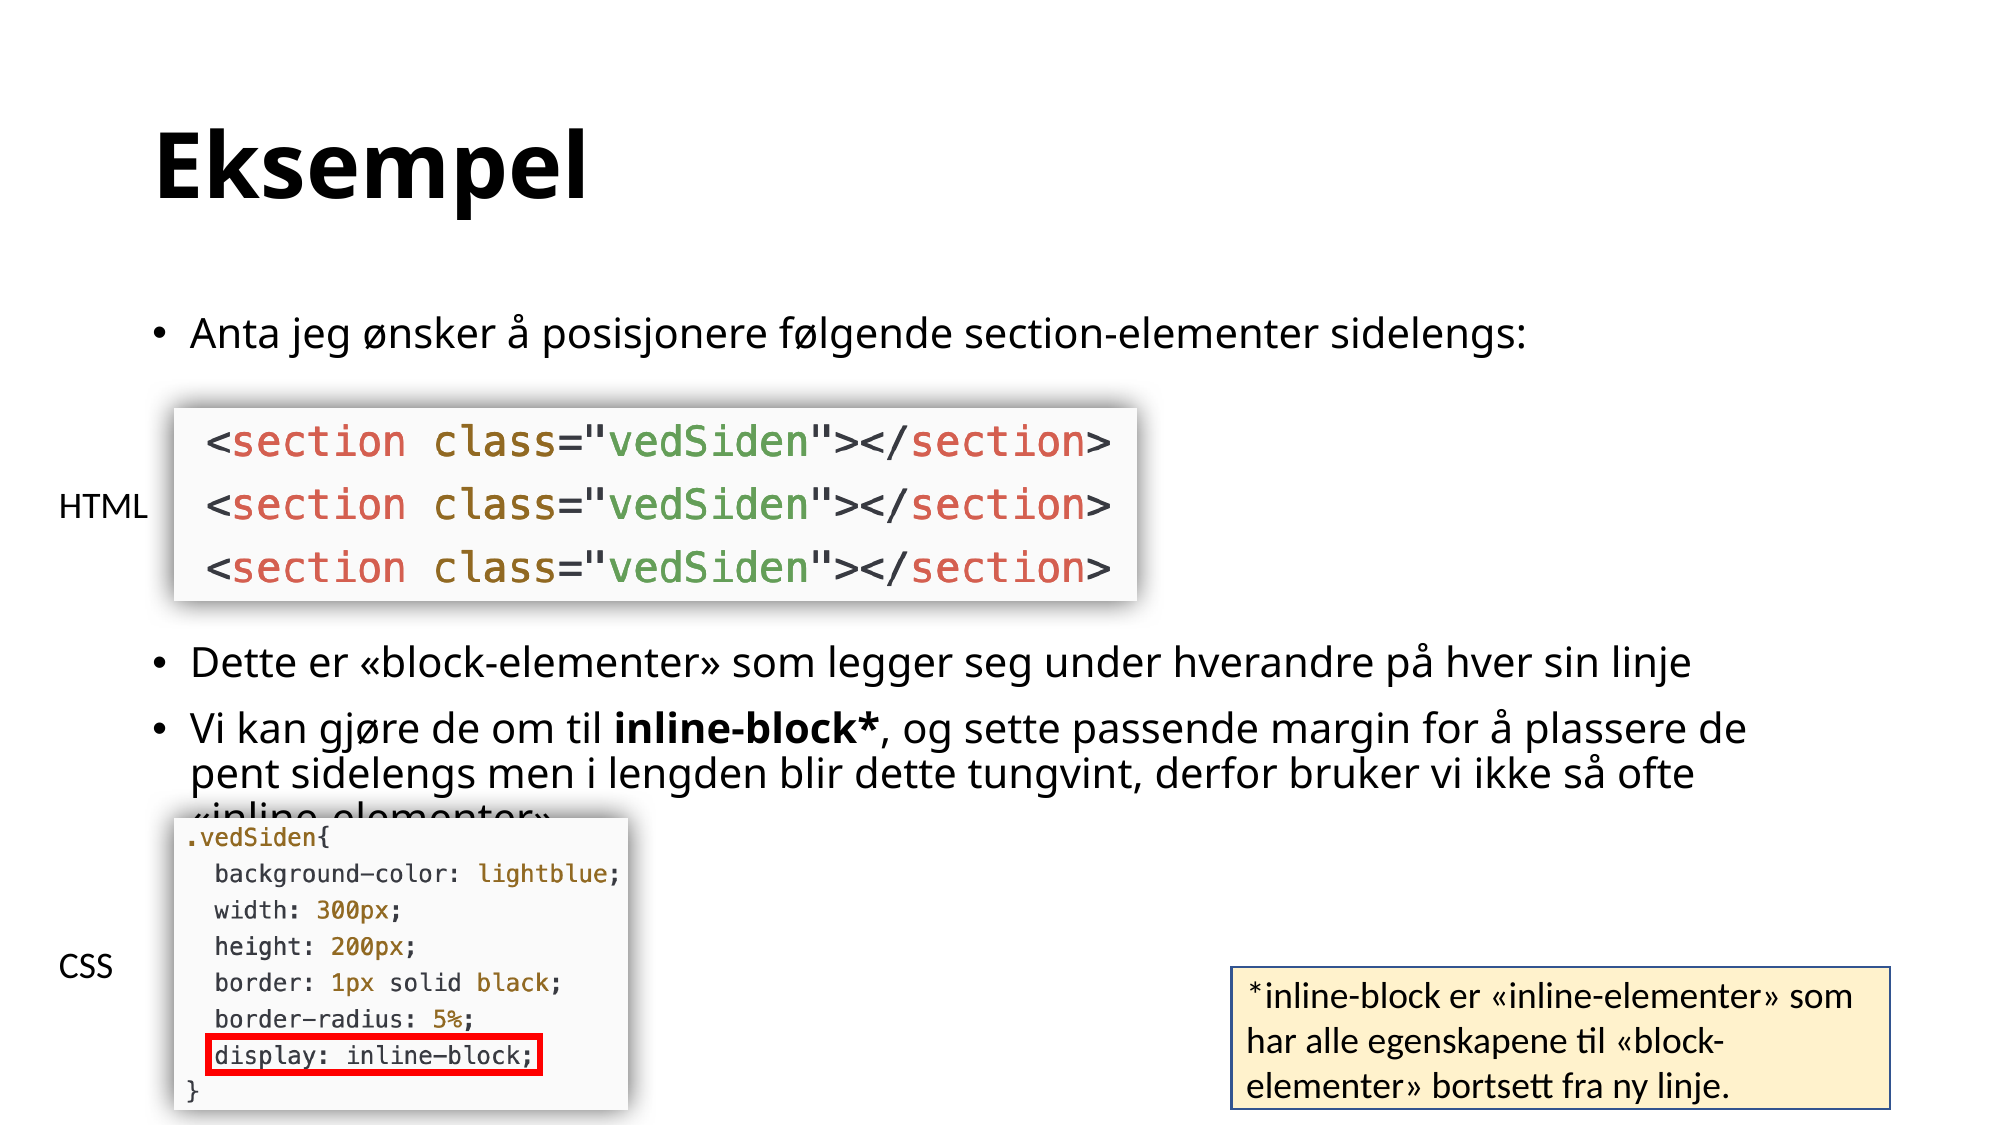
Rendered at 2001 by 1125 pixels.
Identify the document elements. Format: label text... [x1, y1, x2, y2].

text_box CSS [44, 933, 174, 994]
picture [174, 818, 628, 1110]
text_box HTML [44, 474, 174, 534]
list Anta jeg ønsker å posisjonere følgende section-elementer sidelengs: Dette er «block-elementer» som legger seg under hverandre på hver sin linje Vi kan gjøre de om til inline-block*, og sette passende margin for å plassere de pent sidelengs men i lengden blir dette tungvint, derfor bruker vi ikke så ofte «inline-elementer». [137, 304, 1863, 1019]
title Eksempel [137, 59, 1863, 278]
text_box *inline-block er «inline-elementer» som har alle egenskapene til «block-elementer» bortsett fra ny linje. [1230, 966, 1891, 1110]
picture [174, 408, 1137, 601]
